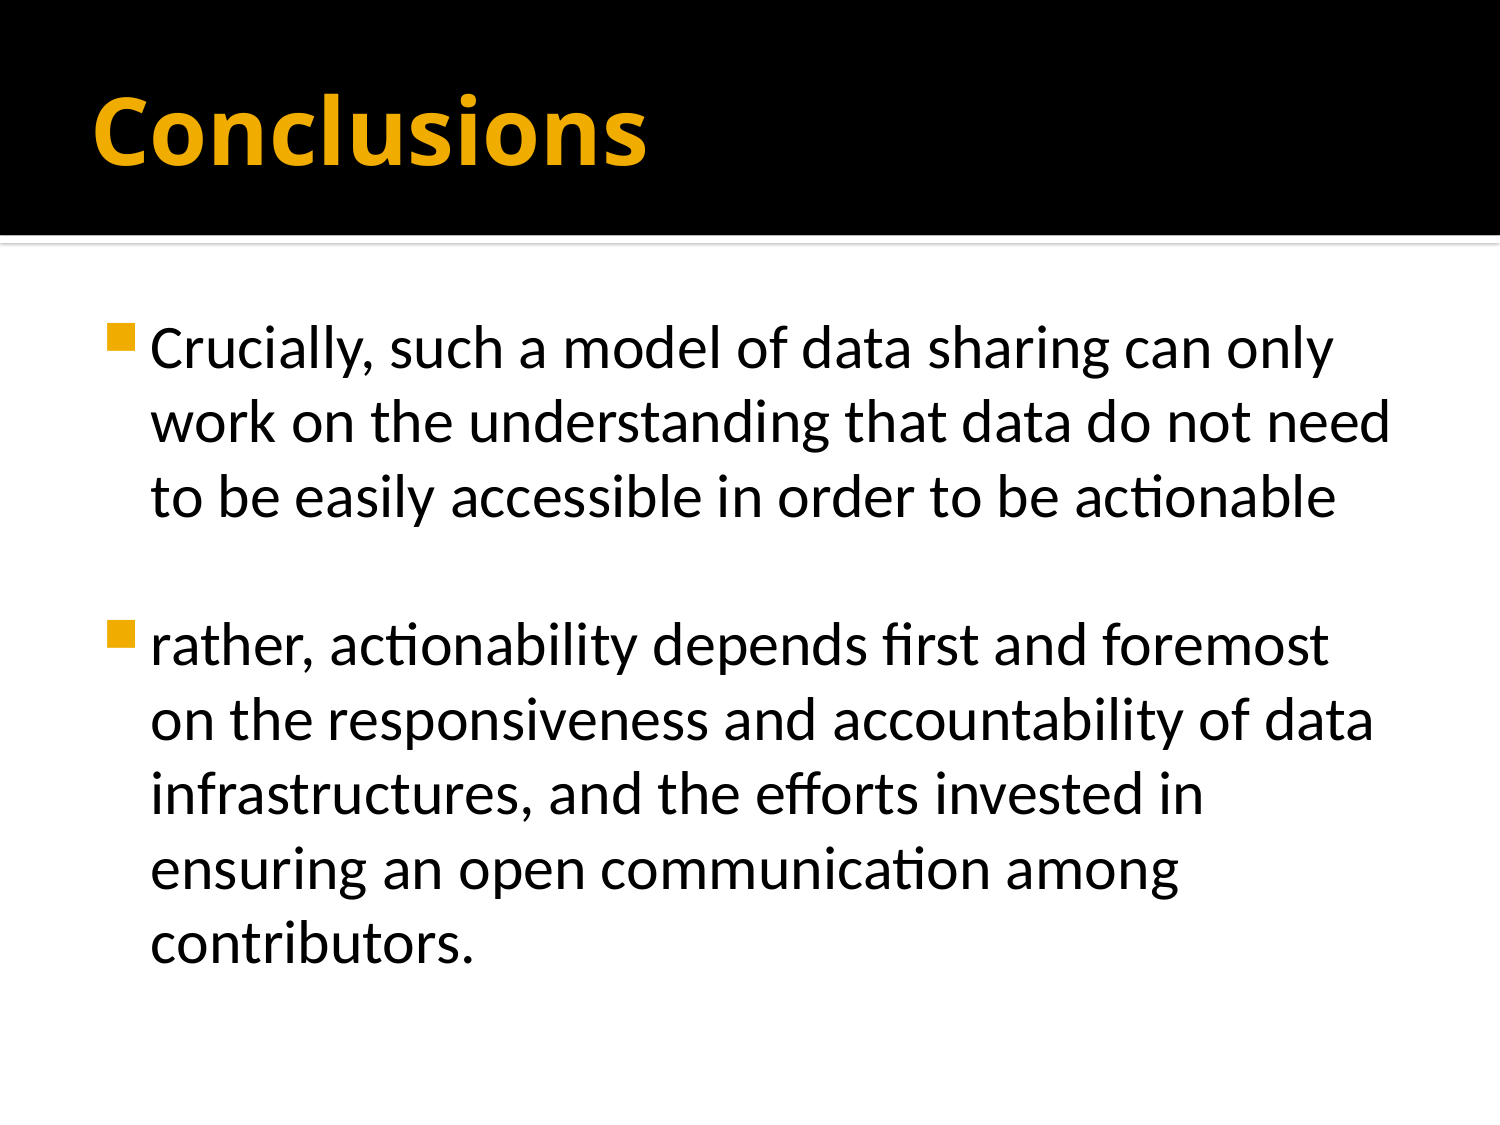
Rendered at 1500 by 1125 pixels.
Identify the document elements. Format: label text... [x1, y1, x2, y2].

list Crucially, such a model of data sharing can only work on the understanding that data do not need to be easily accessible in order to be actionable rather, actionability depends first and foremost on the responsiveness and accountability of data infrastructures, and the efforts invested in ensuring an open communication among contributors. [75, 291, 1425, 1050]
title Conclusions [75, 25, 1425, 231]
